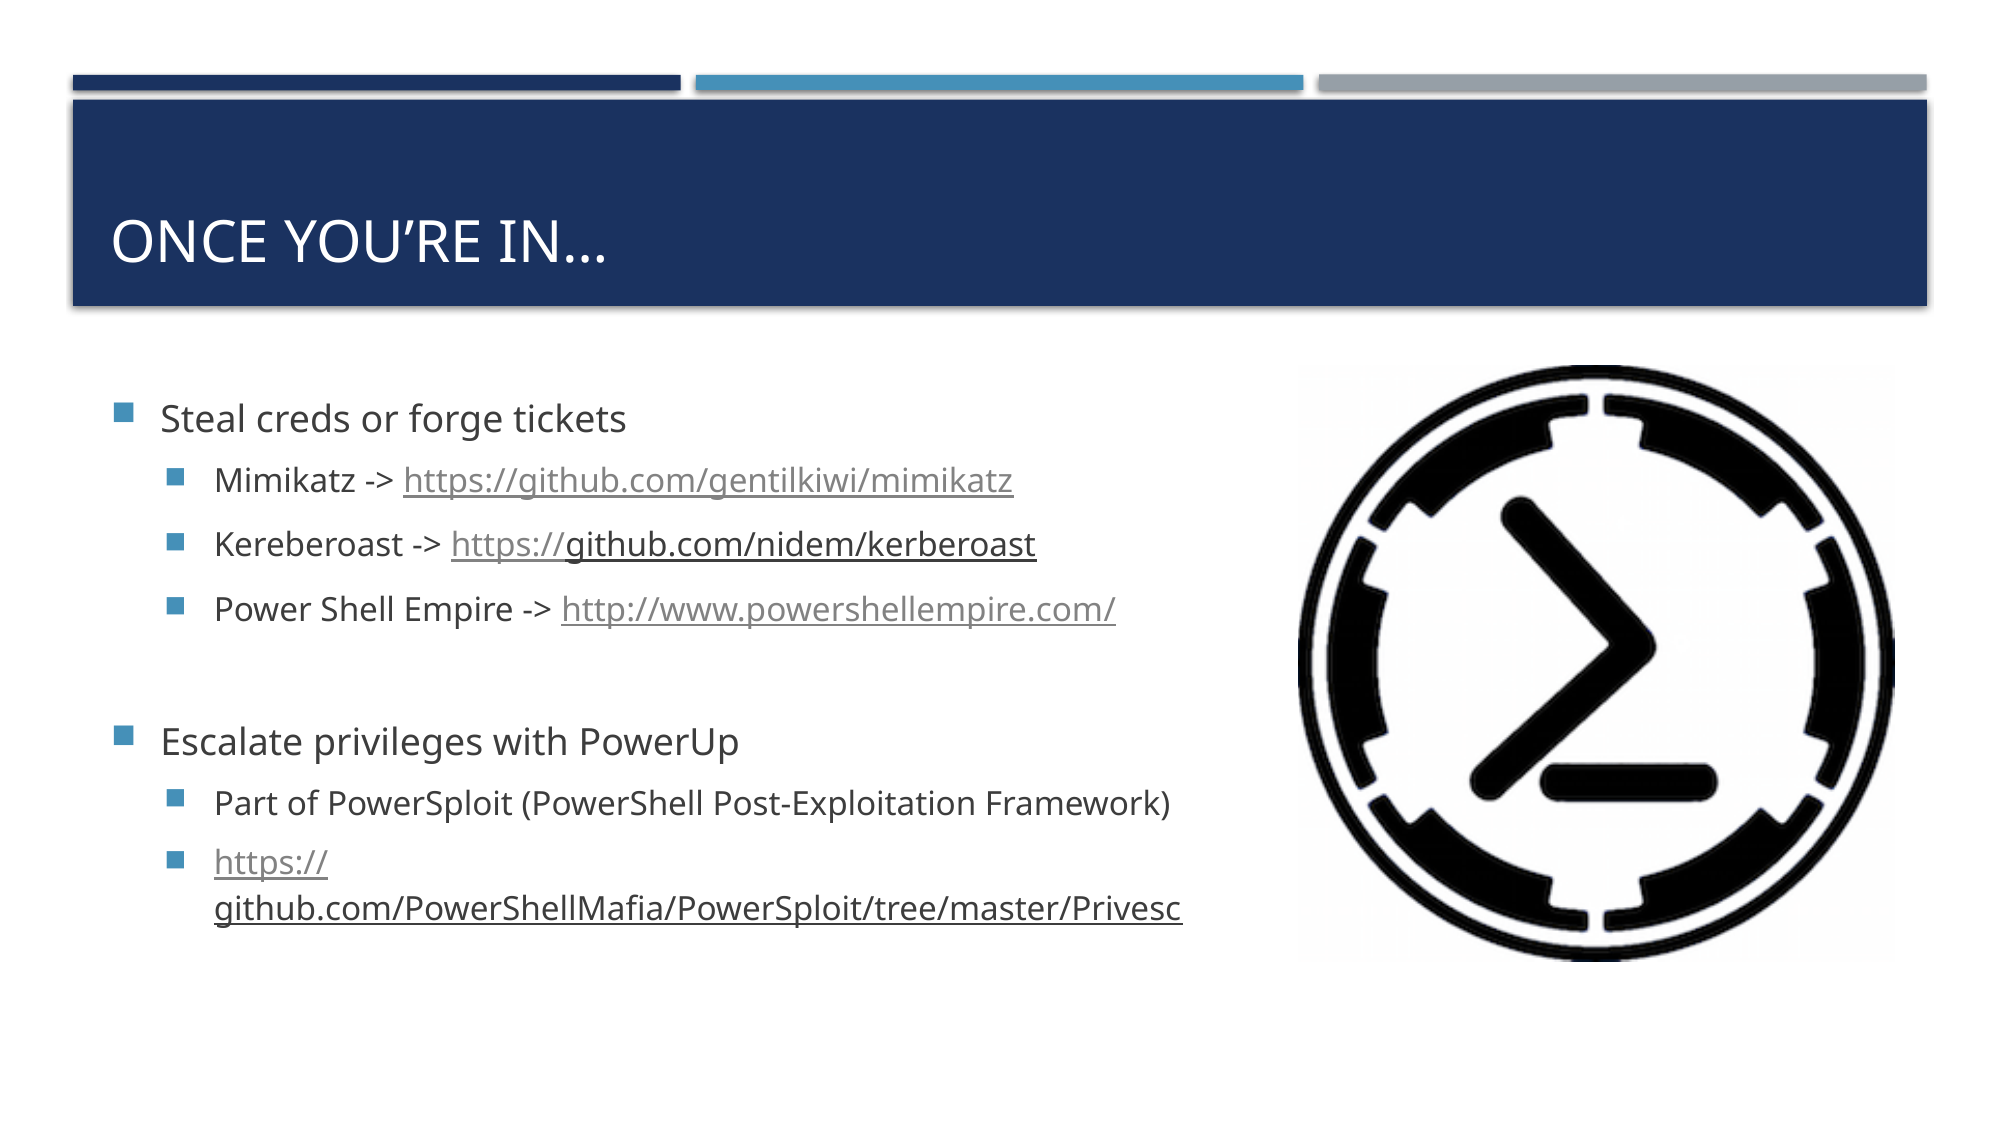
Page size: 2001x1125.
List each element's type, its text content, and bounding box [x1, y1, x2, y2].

list Steal creds or forge tickets Mimikatz -> https://github.com/gentilkiwi/mimikatz Kereberoast -> https://github.com/nidem/kerberoast Power Shell Empire -> http://www.powershellempire.com/ Escalate privileges with PowerUp Part of PowerSploit (PowerShell Post-Exploitation Framework) https://github.com/PowerShellMafia/PowerSploit/tree/master/Privesc [95, 365, 1282, 962]
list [1297, 364, 1895, 963]
title Once You’re In… [95, 119, 1905, 282]
